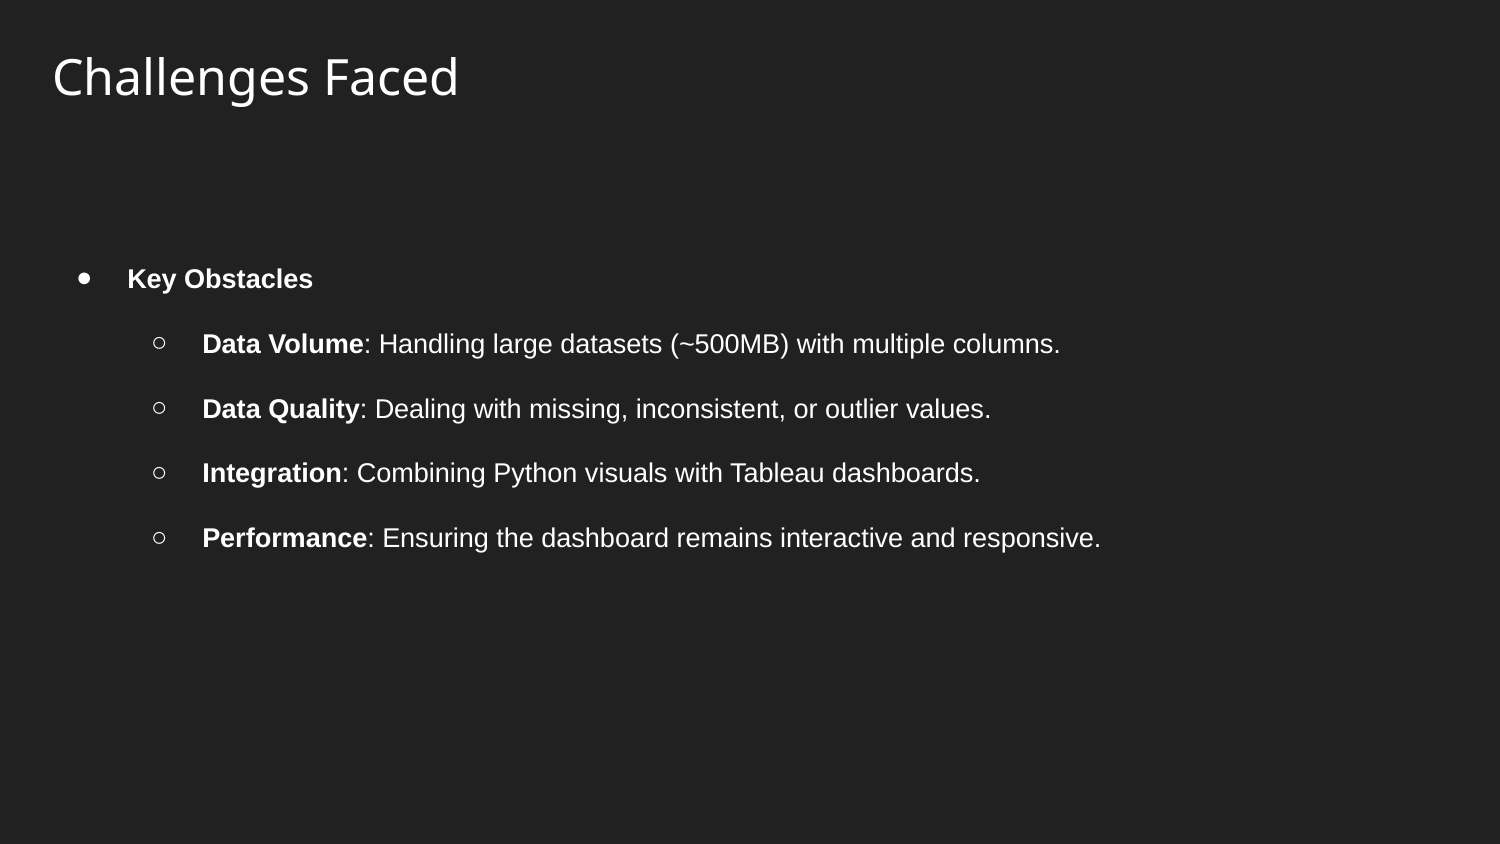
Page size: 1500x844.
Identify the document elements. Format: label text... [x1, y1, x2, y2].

text_box Key Obstacles Data Volume: Handling large datasets (~500MB) with multiple columns. Data Quality: Dealing with missing, inconsistent, or outlier values. Integration: Combining Python visuals with Tableau dashboards. Performance: Ensuring the dashboard remains interactive and responsive. [37, 213, 1280, 569]
text_box Challenges Faced [37, 30, 1301, 124]
